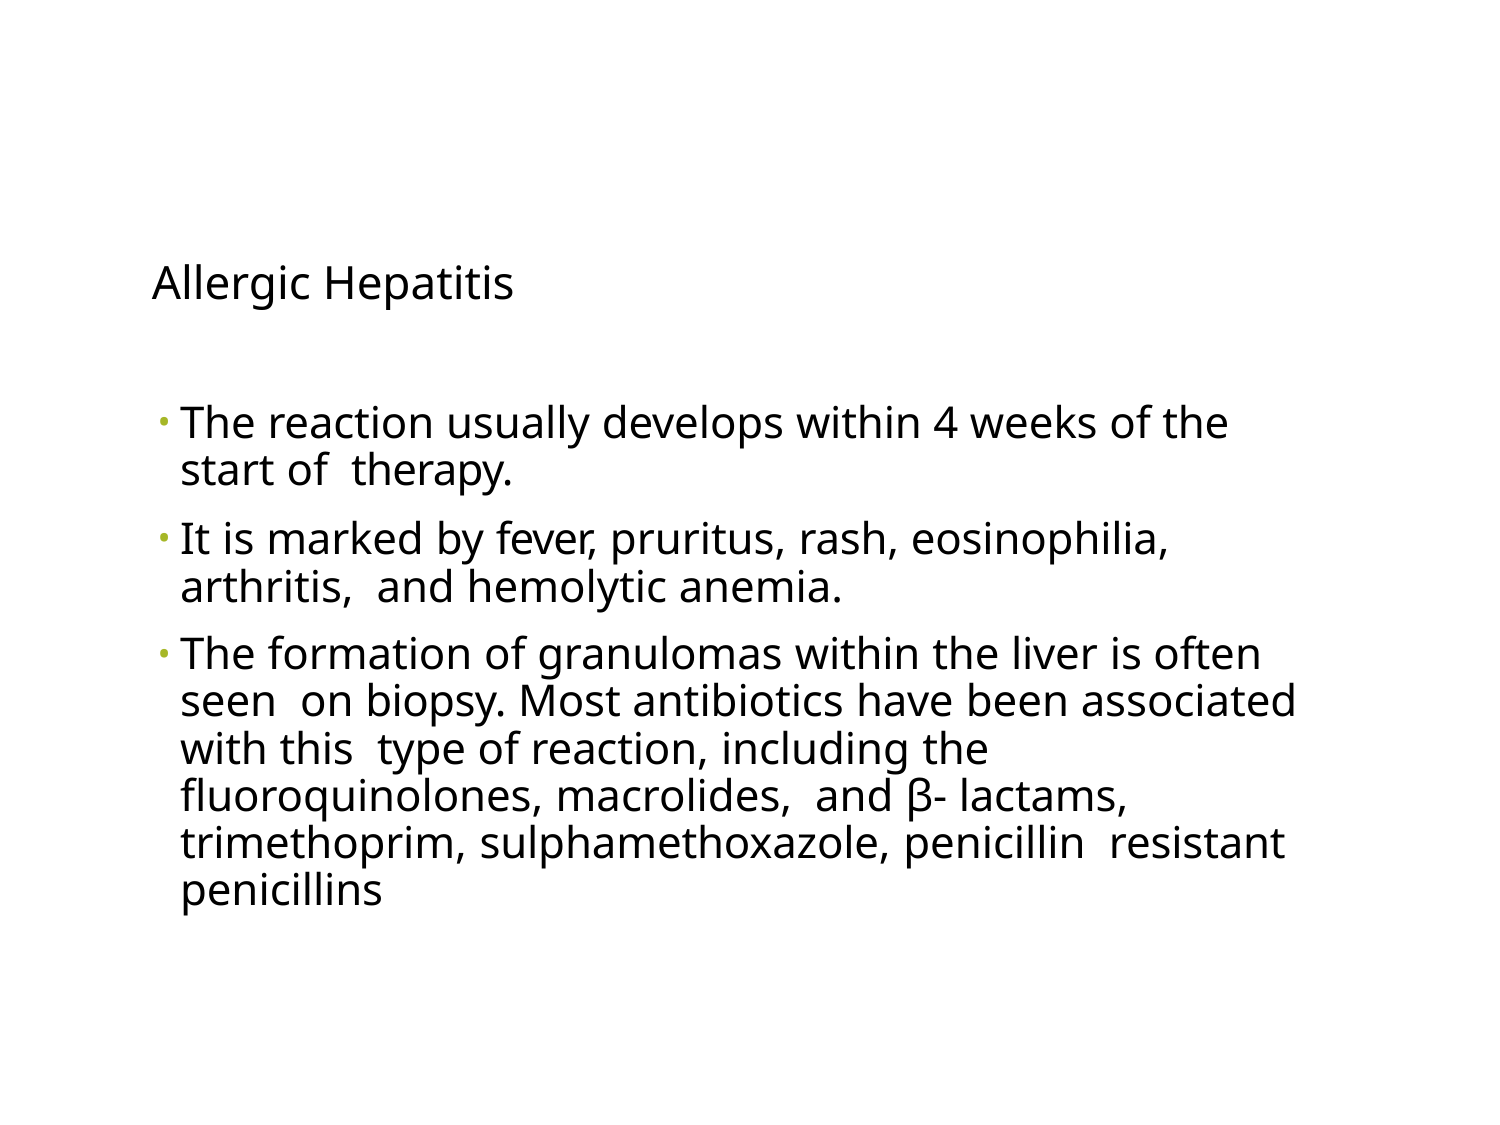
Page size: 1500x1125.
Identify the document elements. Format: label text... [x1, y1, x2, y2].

title Allergic Hepatitis [150, 251, 746, 442]
text_box The reaction usually develops within 4 weeks of the start of therapy. It is marked by fever, pruritus, rash, eosinophilia, arthritis, and hemolytic anemia. The formation of granulomas within the liver is often seen on biopsy. Most antibiotics have been associated with this type of reaction, including the fluoroquinolones, macrolides, and β- lactams, trimethoprim, sulphamethoxazole, penicillin resistant penicillins [155, 392, 1339, 916]
